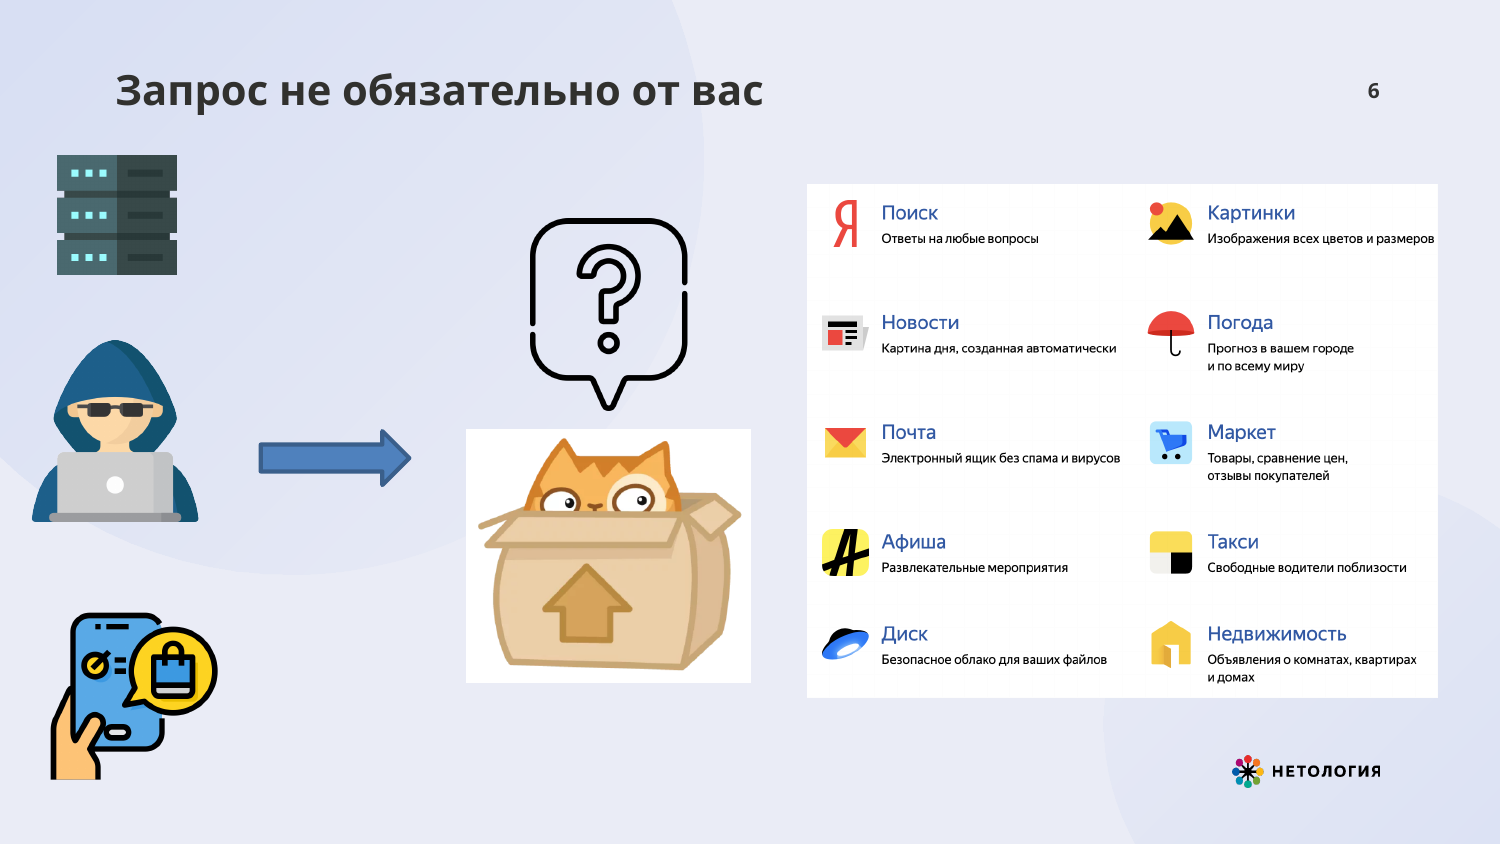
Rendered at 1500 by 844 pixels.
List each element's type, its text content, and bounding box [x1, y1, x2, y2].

picture [57, 155, 177, 275]
picture [466, 428, 751, 683]
picture [806, 184, 1438, 699]
picture [511, 217, 705, 411]
text_box [260, 431, 410, 486]
picture [44, 606, 224, 786]
picture [24, 340, 206, 522]
title Запрос не обязательно от вас [115, 63, 1227, 114]
slide_number 6 [1318, 79, 1380, 105]
picture [1232, 755, 1380, 788]
